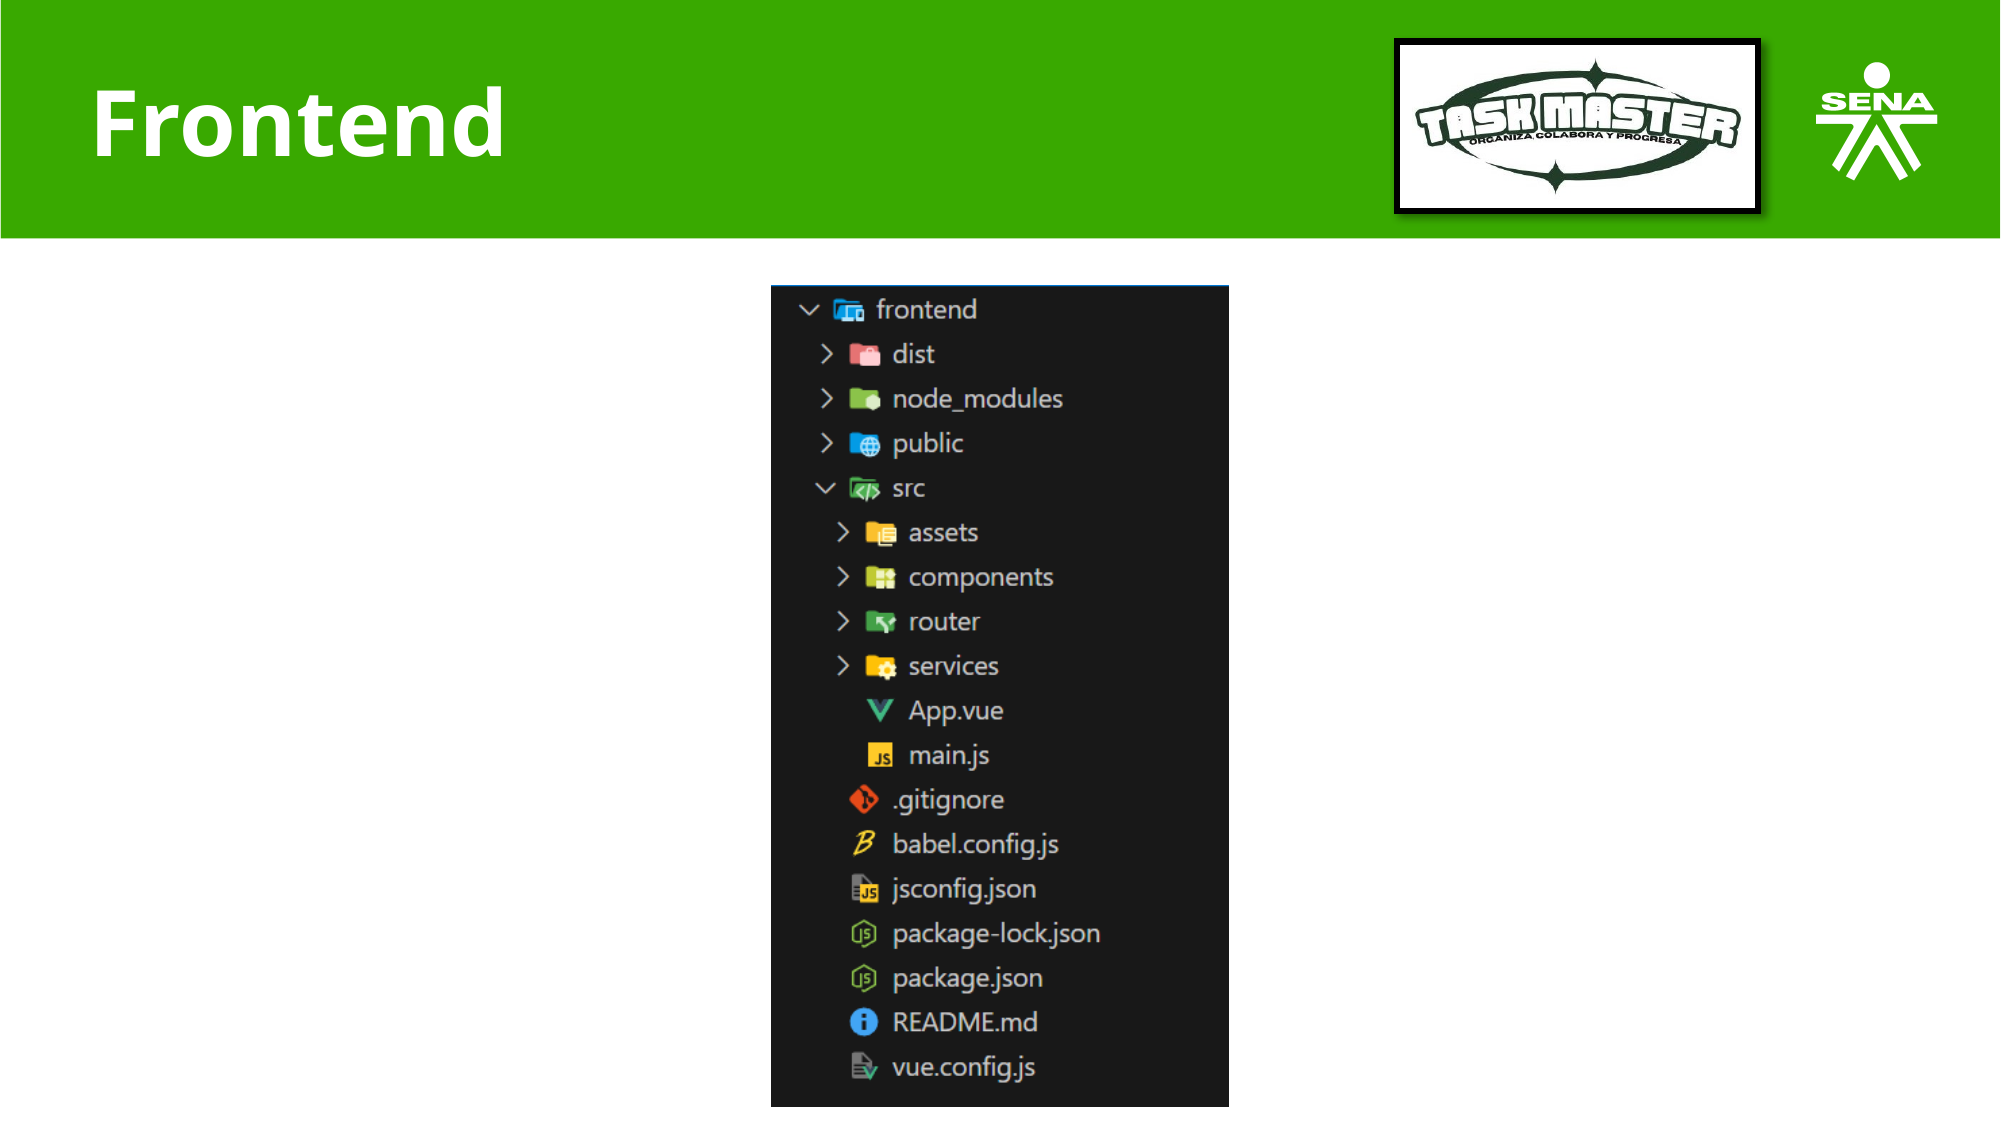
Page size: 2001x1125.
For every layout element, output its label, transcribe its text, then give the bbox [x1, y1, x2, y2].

title Frontend [74, 18, 1800, 236]
picture [0, 0, 2001, 1125]
